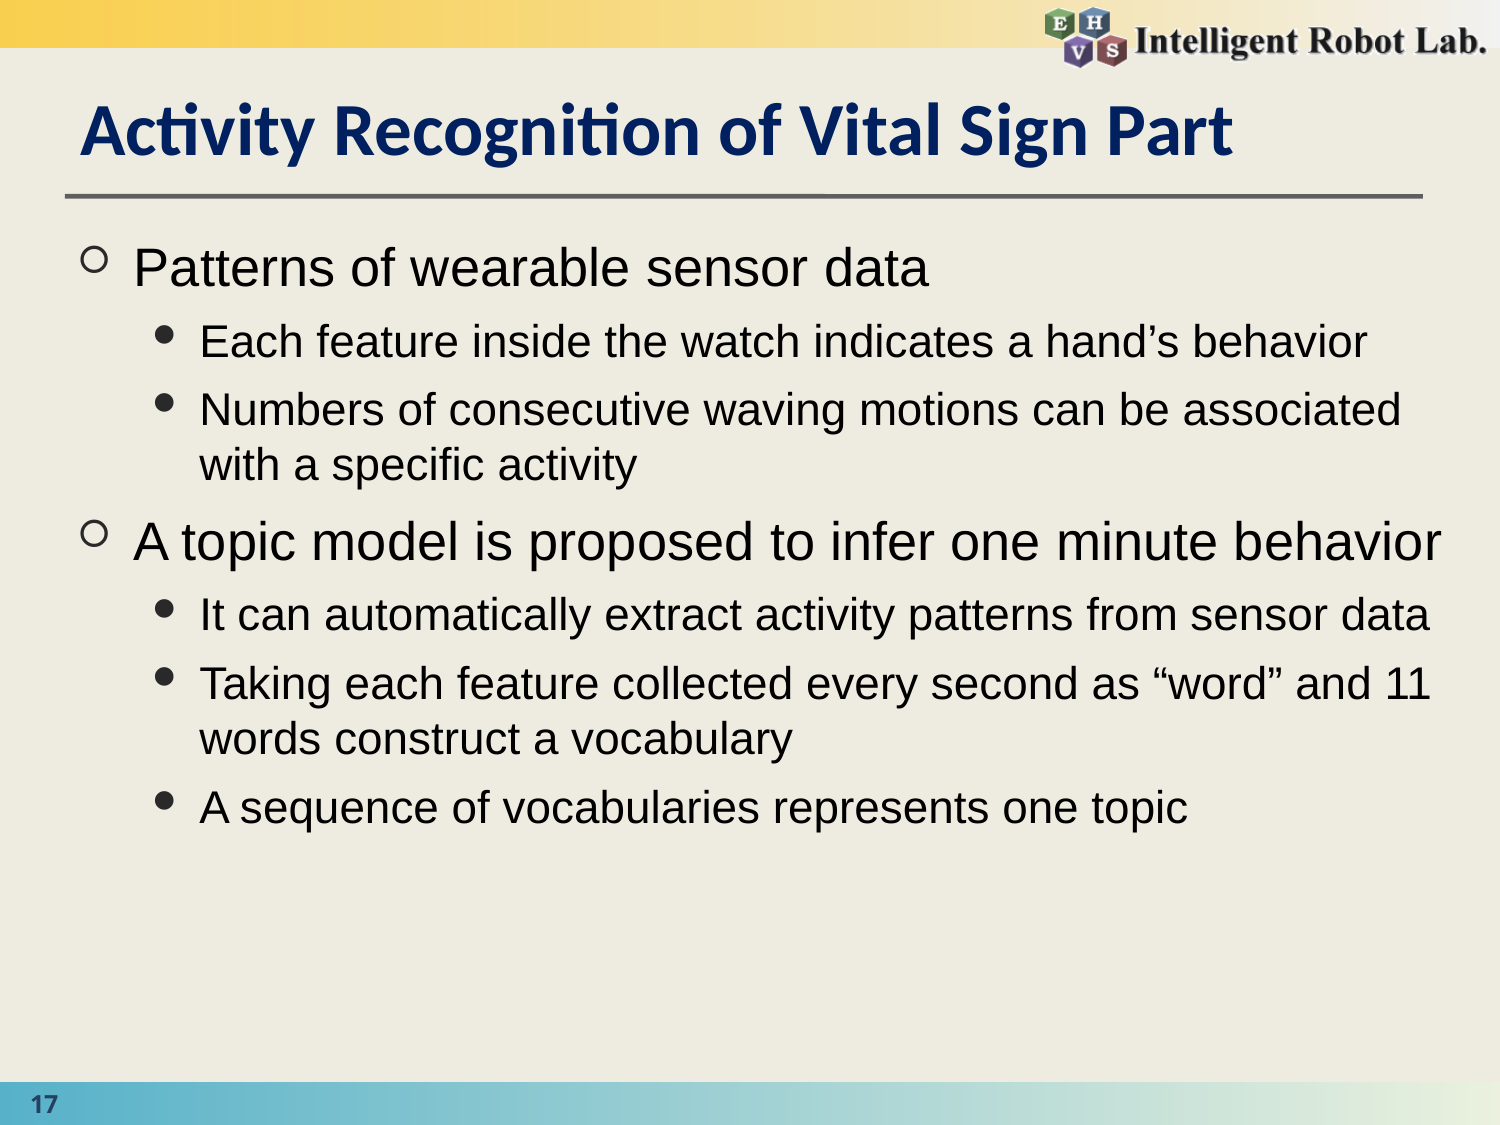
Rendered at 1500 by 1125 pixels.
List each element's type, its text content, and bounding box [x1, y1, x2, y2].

slide_number 17 [0, 1070, 89, 1125]
list Patterns of wearable sensor data Each feature inside the watch indicates a hand’s behavior Numbers of consecutive waving motions can be associated with a specific activity A topic model is proposed to infer one minute behavior It can automatically extract activity patterns from sensor data Taking each feature collected every second as “word” and 11 words construct a vocabulary A sequence of vocabularies represents one topic [62, 224, 1483, 1029]
title Activity Recognition of Vital Sign Part [64, 66, 1413, 178]
picture [1045, 7, 1489, 68]
